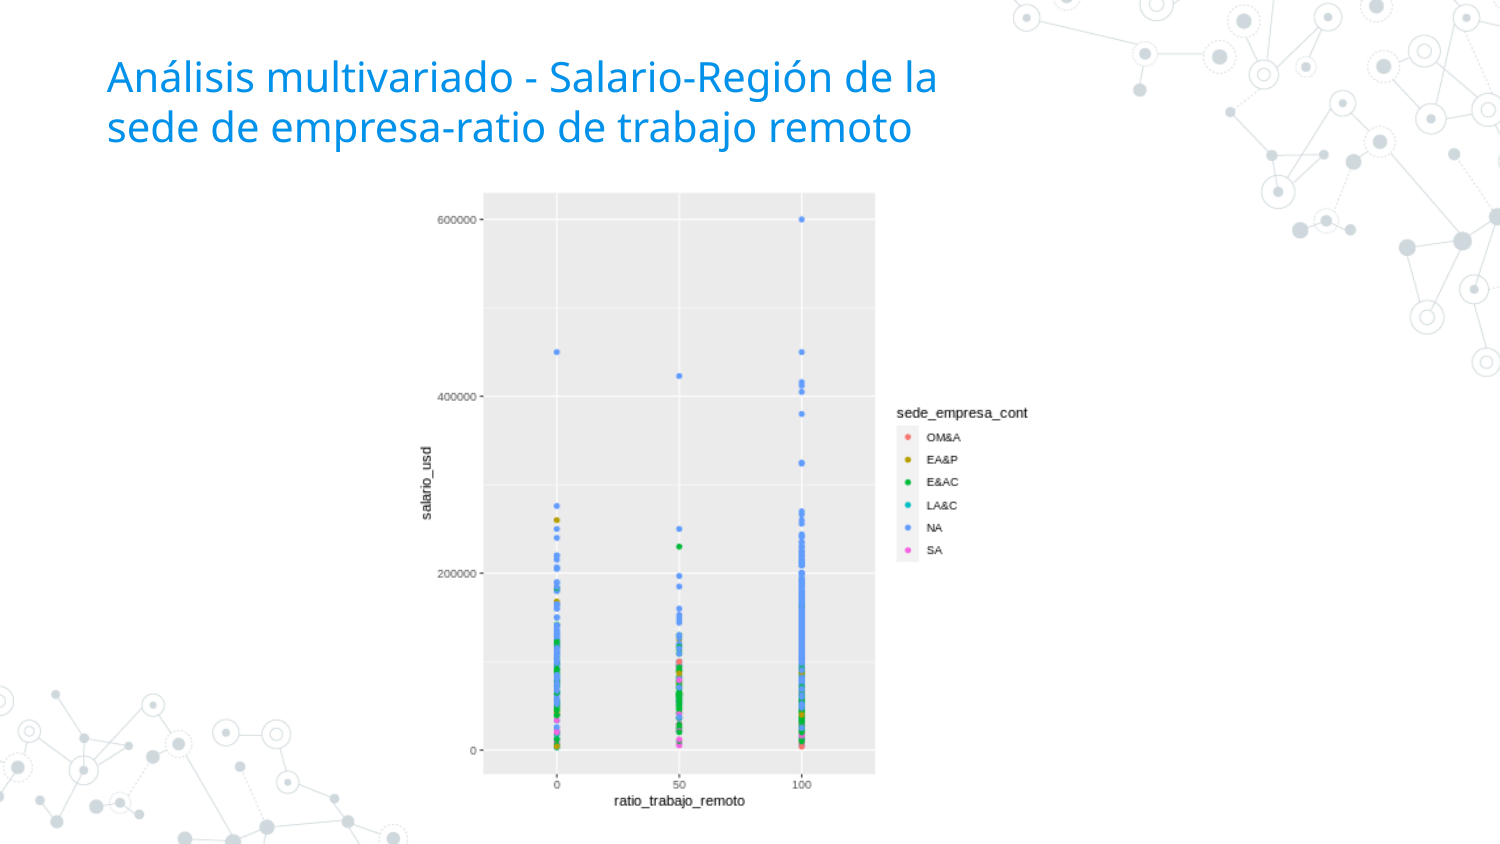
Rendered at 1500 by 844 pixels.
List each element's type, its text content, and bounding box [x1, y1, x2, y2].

picture [0, 0, 1500, 844]
title Análisis multivariado - Salario-Región de la sede de empresa-ratio de trabajo remoto [91, 50, 1487, 166]
